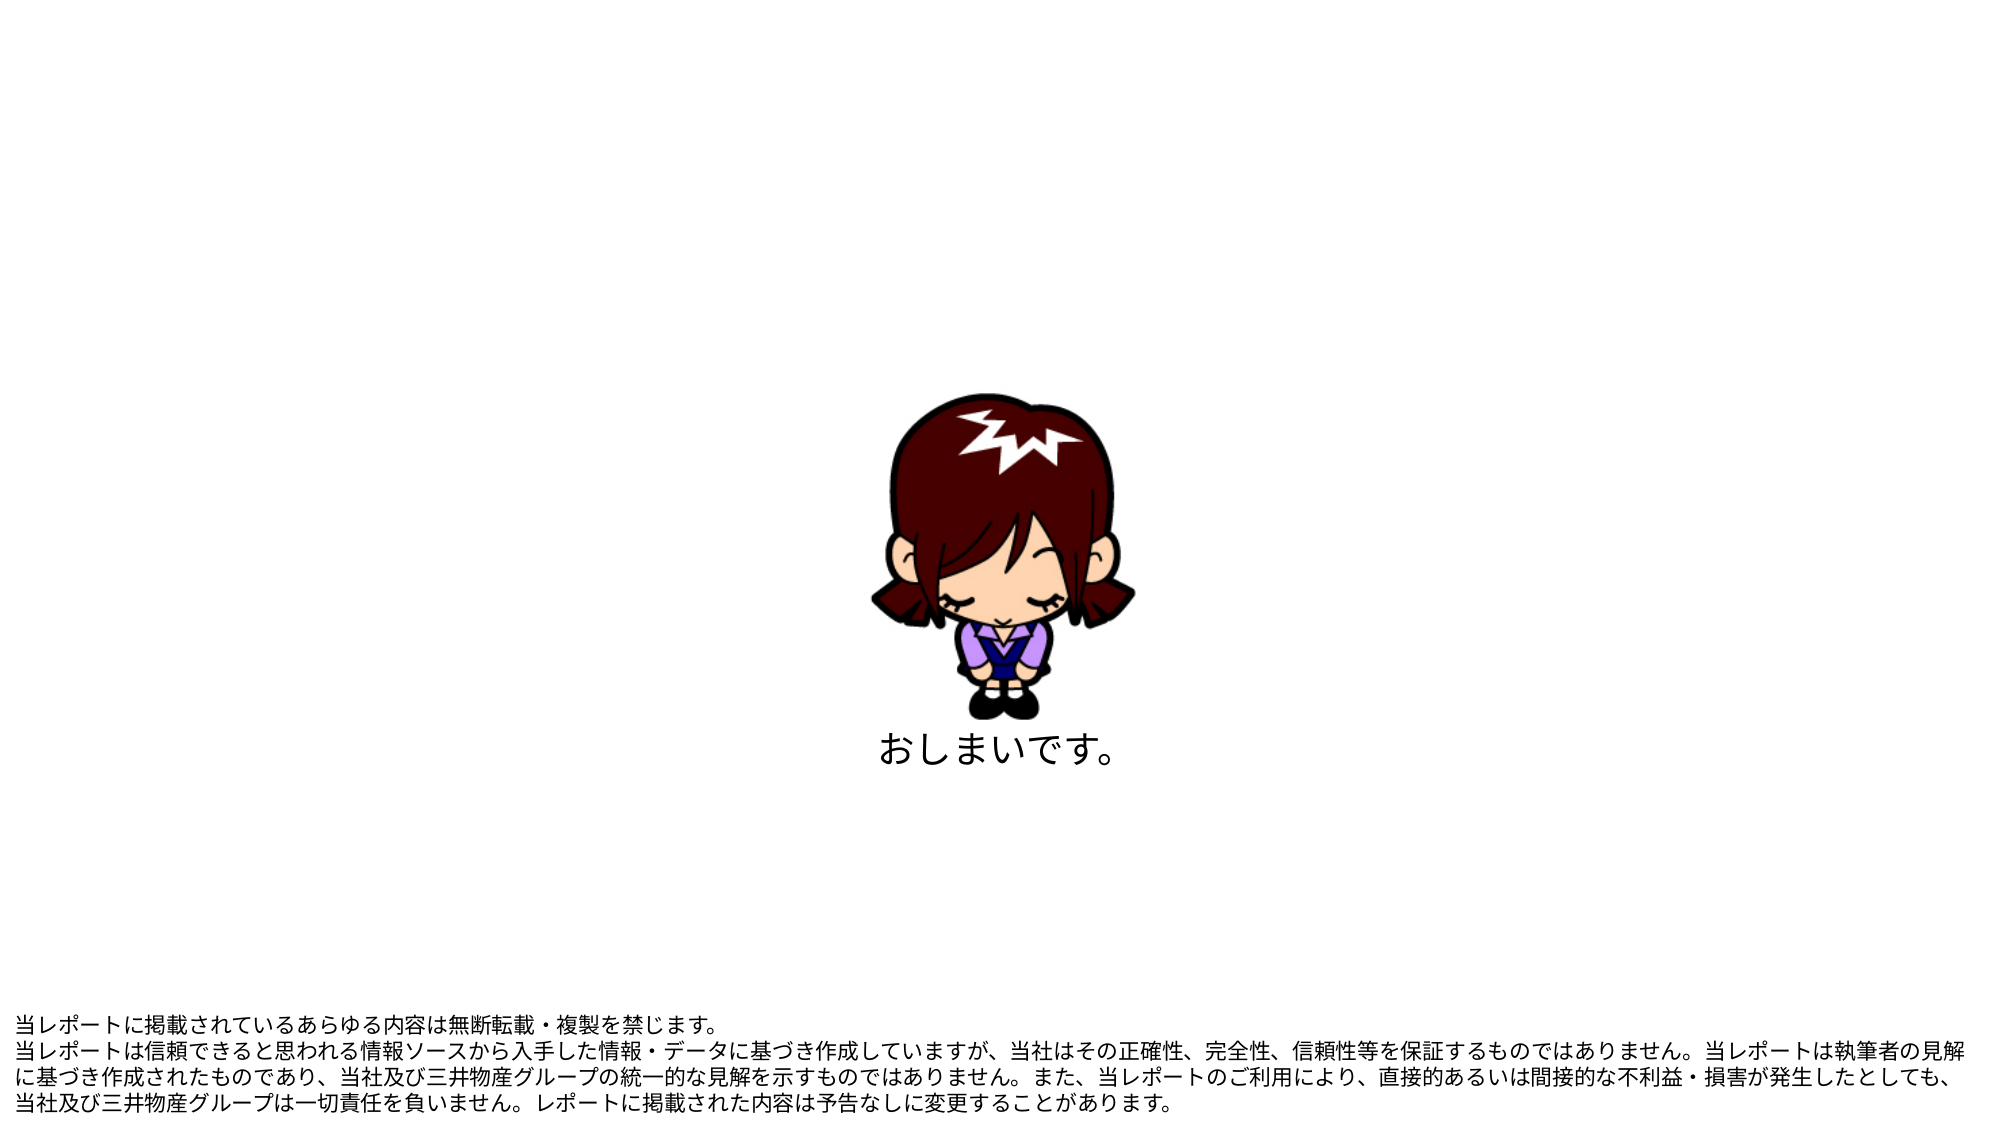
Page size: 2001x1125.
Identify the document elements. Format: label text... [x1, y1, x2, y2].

text_box 当レポートに掲載されているあらゆる内容は無断転載・複製を禁じます。 当レポートは信頼できると思われる情報ソースから入手した情報・データに基づき作成していますが、当社はその正確性、完全性、信頼性等を保証するものではありません。当レポートは執筆者の見解に基づき作成されたものであり、当社及び三井物産グループの統一的な見解を示すものではありません。また、当レポートのご利用により、直接的あるいは間接的な不利益・損害が発生したとしても、当社及び三井物産グループは一切責任を負いません。レポートに掲載された内容は予告なしに変更することがあります。 [0, 1003, 2000, 1124]
picture [803, 353, 1209, 760]
text_box おしまいです。 [738, 718, 1274, 779]
